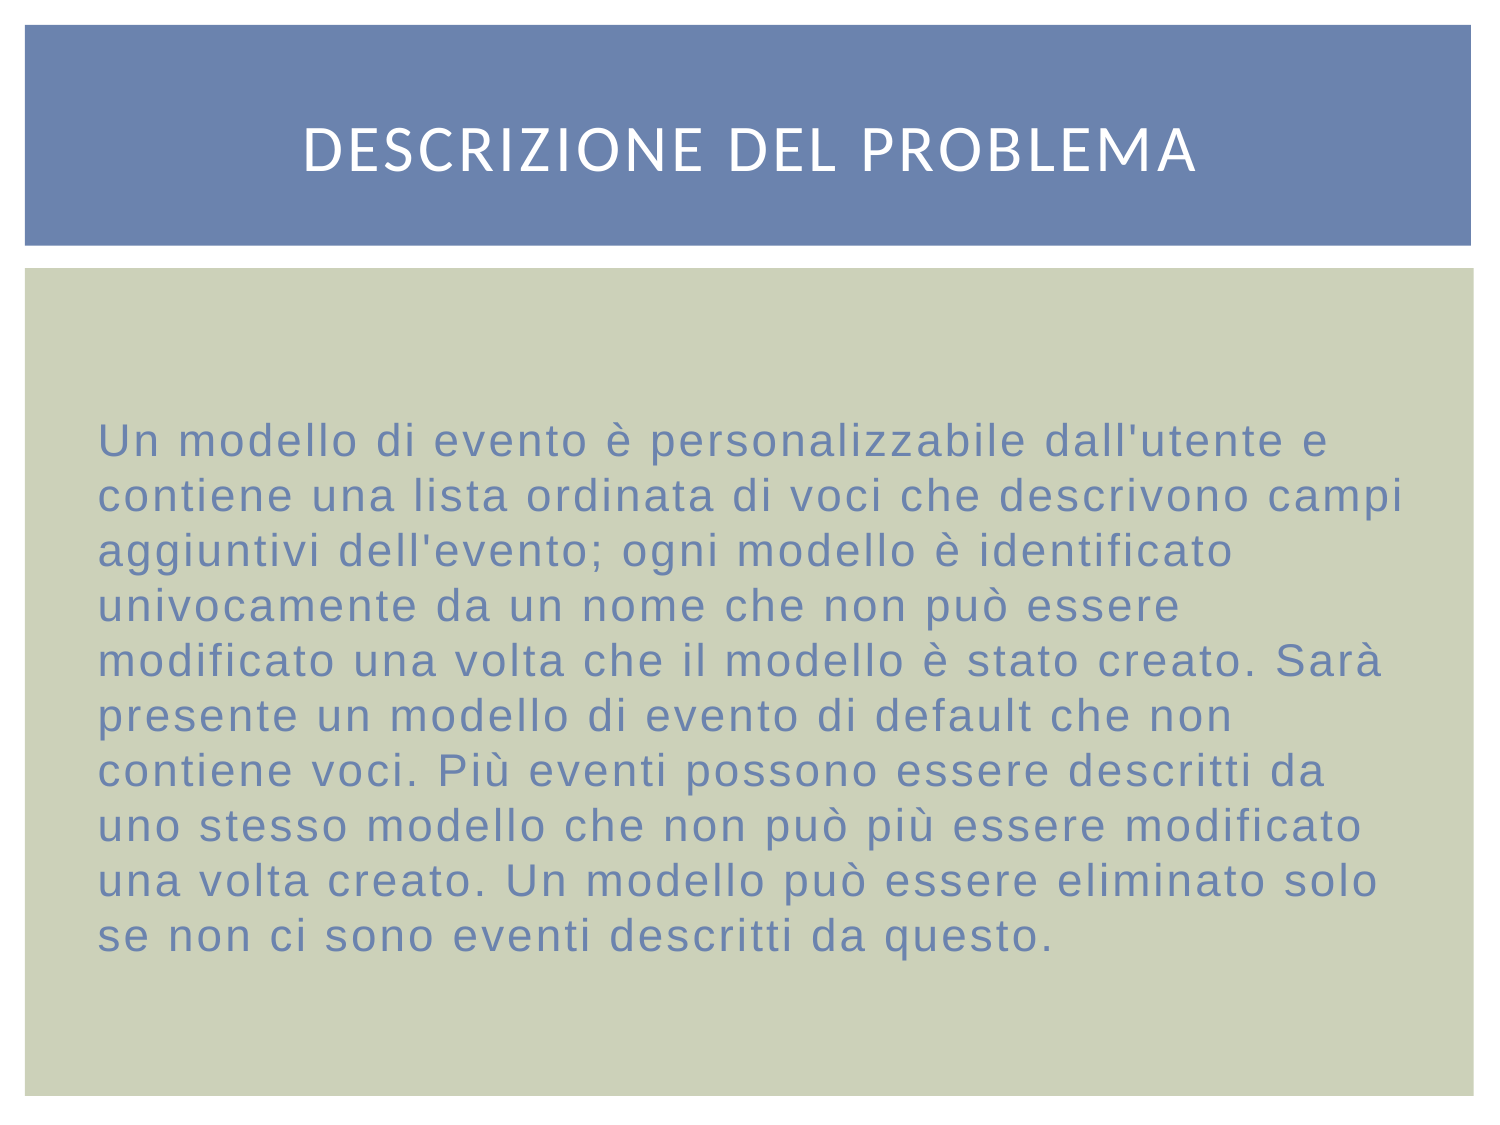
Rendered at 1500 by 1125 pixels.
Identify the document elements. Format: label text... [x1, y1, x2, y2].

title Descrizione del problema [62, 58, 1438, 232]
list Un modello di evento è personalizzabile dall'utente e contiene una lista ordinata di voci che descrivono campi aggiuntivi dell'evento; ogni modello è identificato univocamente da un nome che non può essere modificato una volta che il modello è stato creato. Sarà presente un modello di evento di default che non contiene voci. Più eventi possono essere descritti da uno stesso modello che non può più essere modificato una volta creato. Un modello può essere eliminato solo se non ci sono eventi descritti da questo. [76, 314, 1424, 1057]
